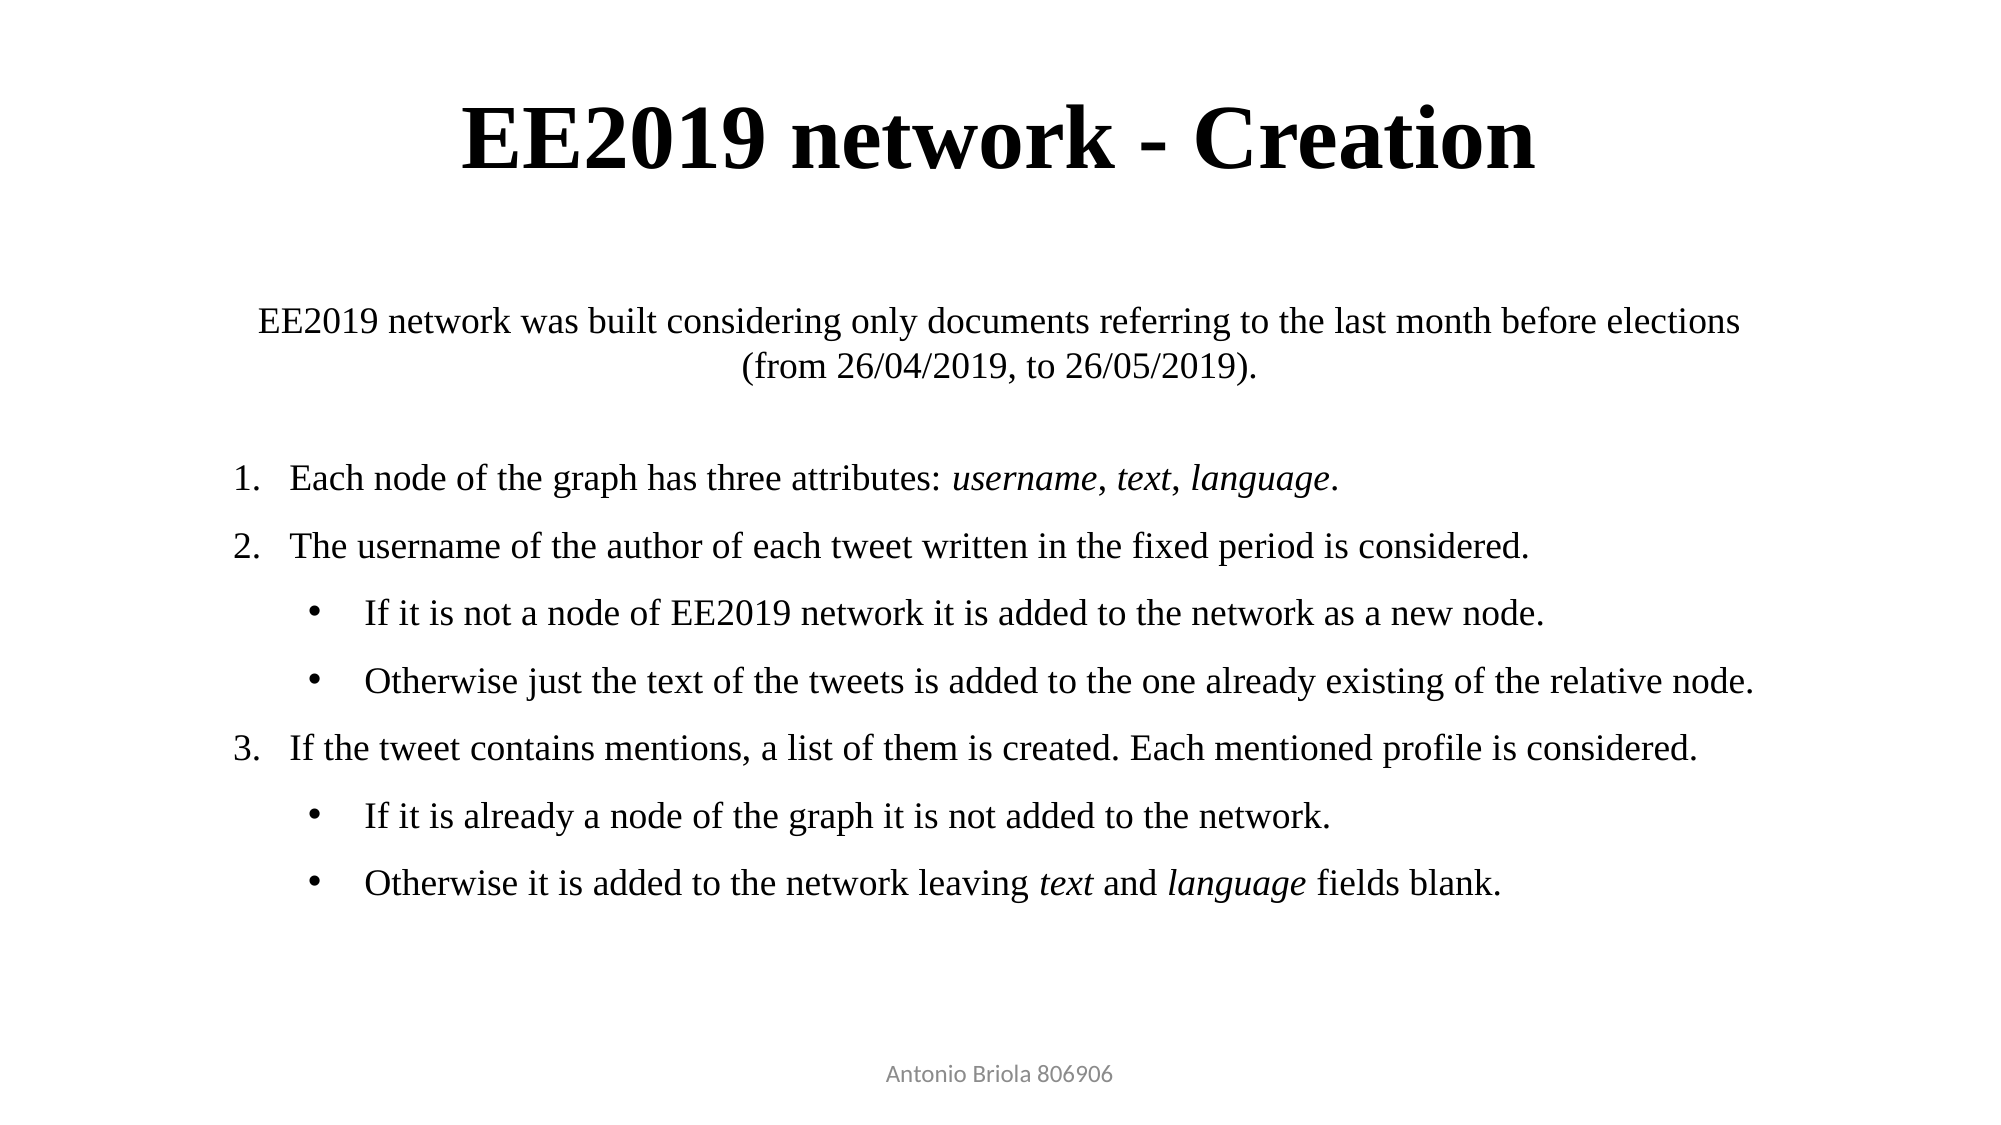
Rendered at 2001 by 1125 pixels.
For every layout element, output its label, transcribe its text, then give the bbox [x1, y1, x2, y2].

text_box EE2019 network was built considering only documents referring to the last month before elections (from 26/04/2019, to 26/05/2019). Each node of the graph has three attributes: username, text, language. The username of the author of each tweet written in the fixed period is considered. If it is not a node of EE2019 network it is added to the network as a new node. Otherwise just the text of the tweets is added to the one already existing of the relative node. If the tweet contains mentions, a list of them is created. Each mentioned profile is considered. If it is already a node of the graph it is not added to the network. Otherwise it is added to the network leaving text and language fields blank. [218, 288, 1782, 956]
footer Antonio Briola 806906 [662, 1042, 1338, 1103]
title EE2019 network - Creation [137, 69, 1863, 208]
